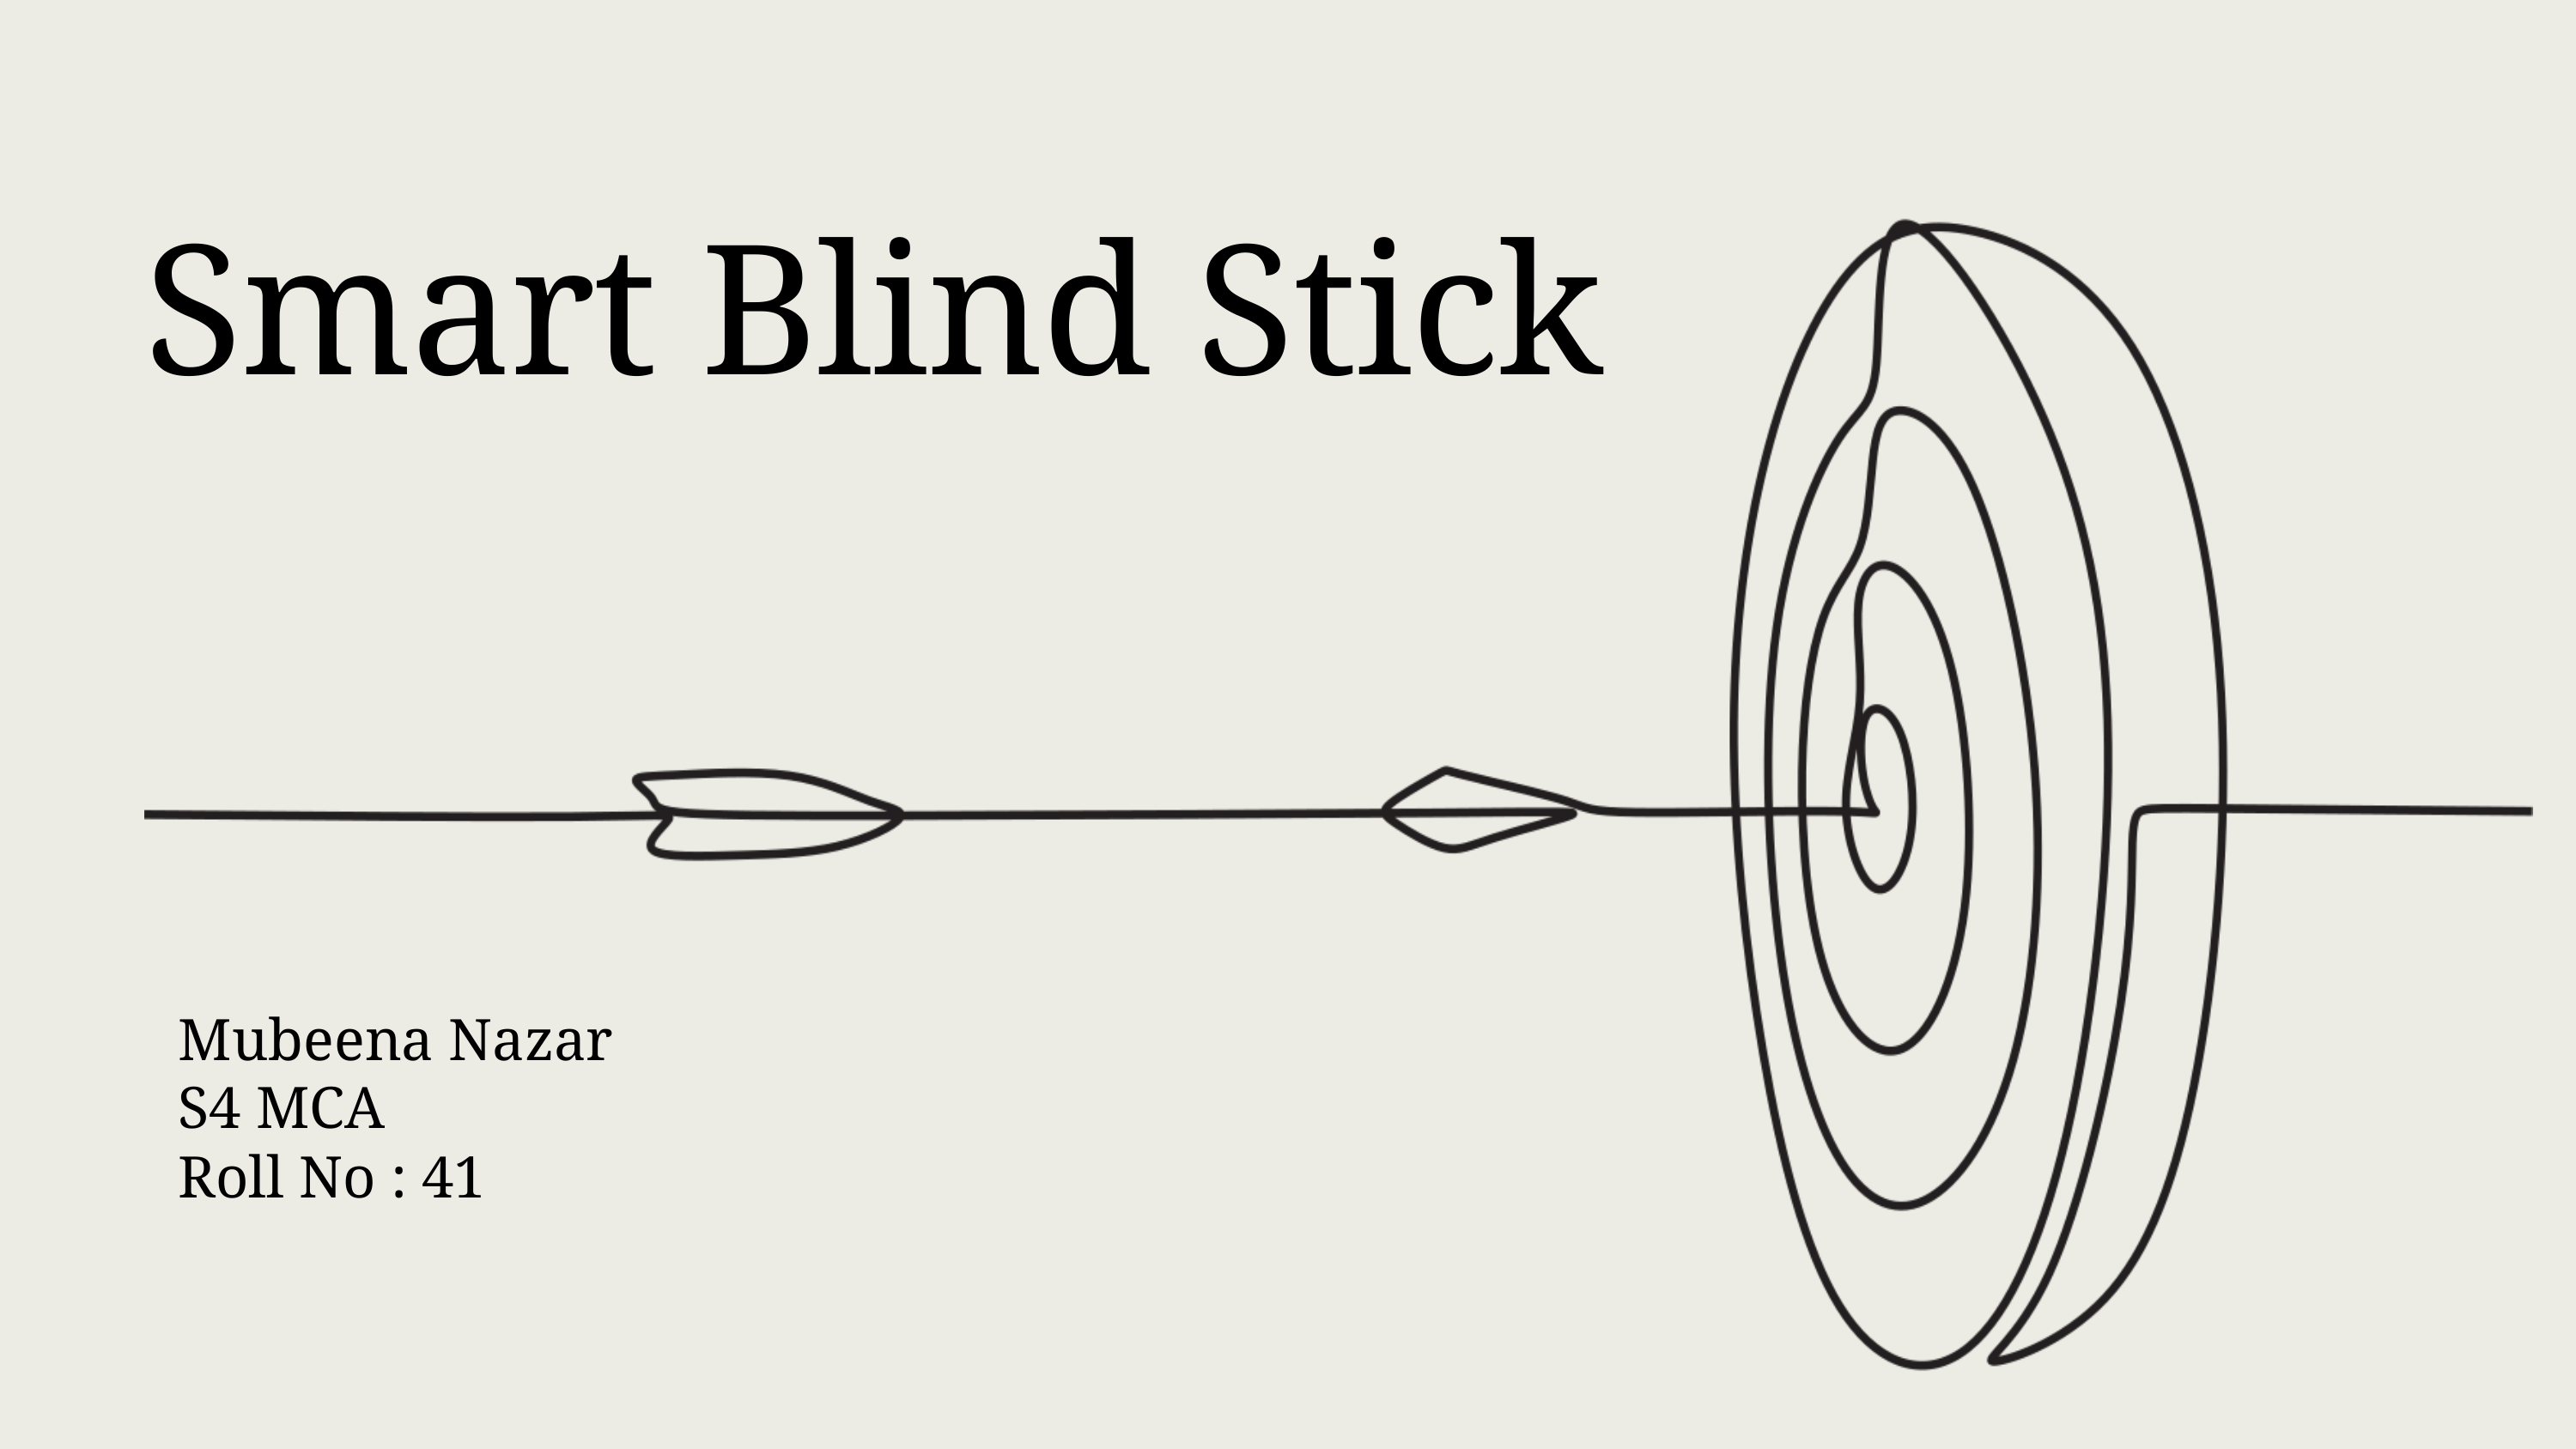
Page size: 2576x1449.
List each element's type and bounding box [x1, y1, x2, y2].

picture [144, 215, 2534, 1386]
